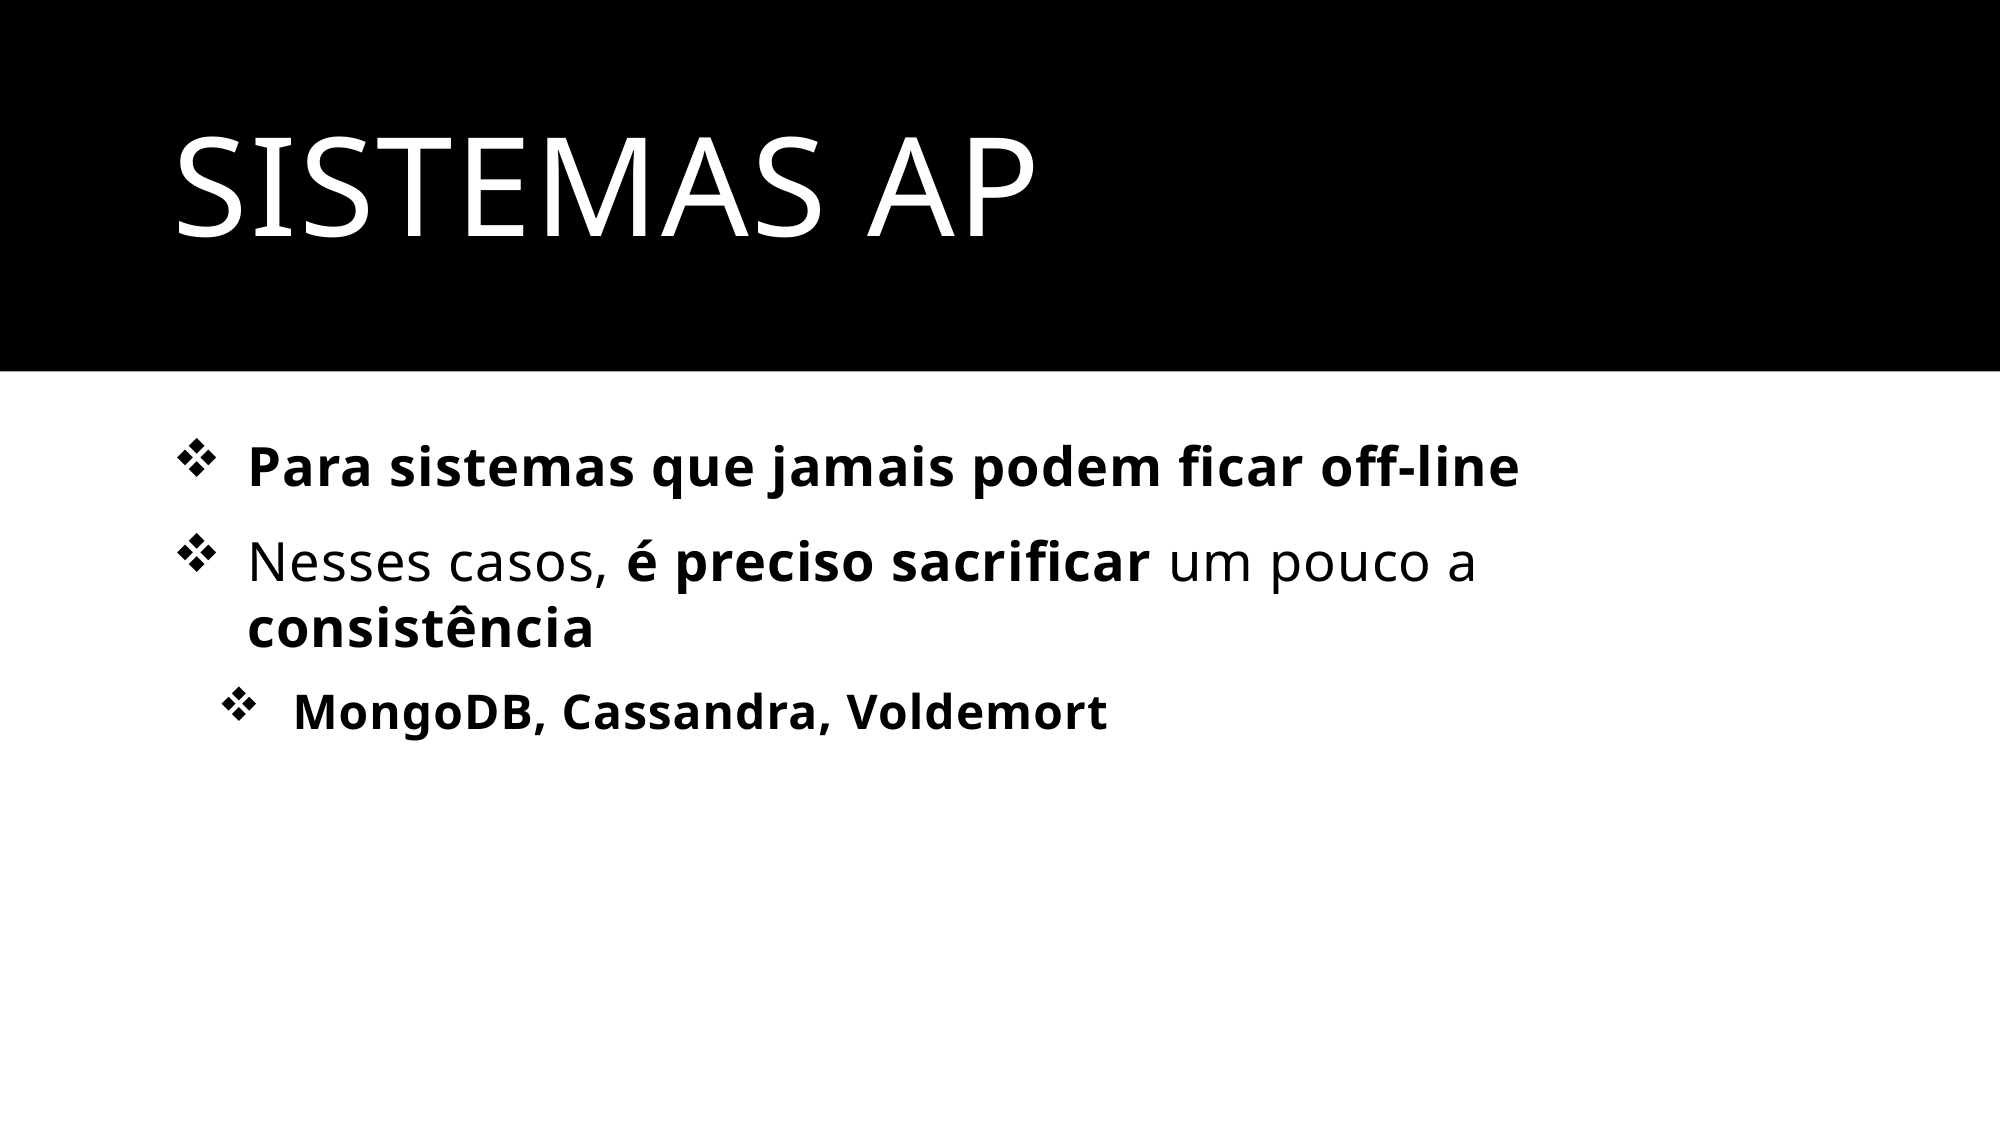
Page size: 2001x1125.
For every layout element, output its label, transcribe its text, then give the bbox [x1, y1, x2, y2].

title sistemas AP [157, 52, 1842, 332]
list Para sistemas que jamais podem ficar off-line Nesses casos, é preciso sacrificar um pouco a consistência MongoDB, Cassandra, Voldemort [157, 424, 1842, 1014]
